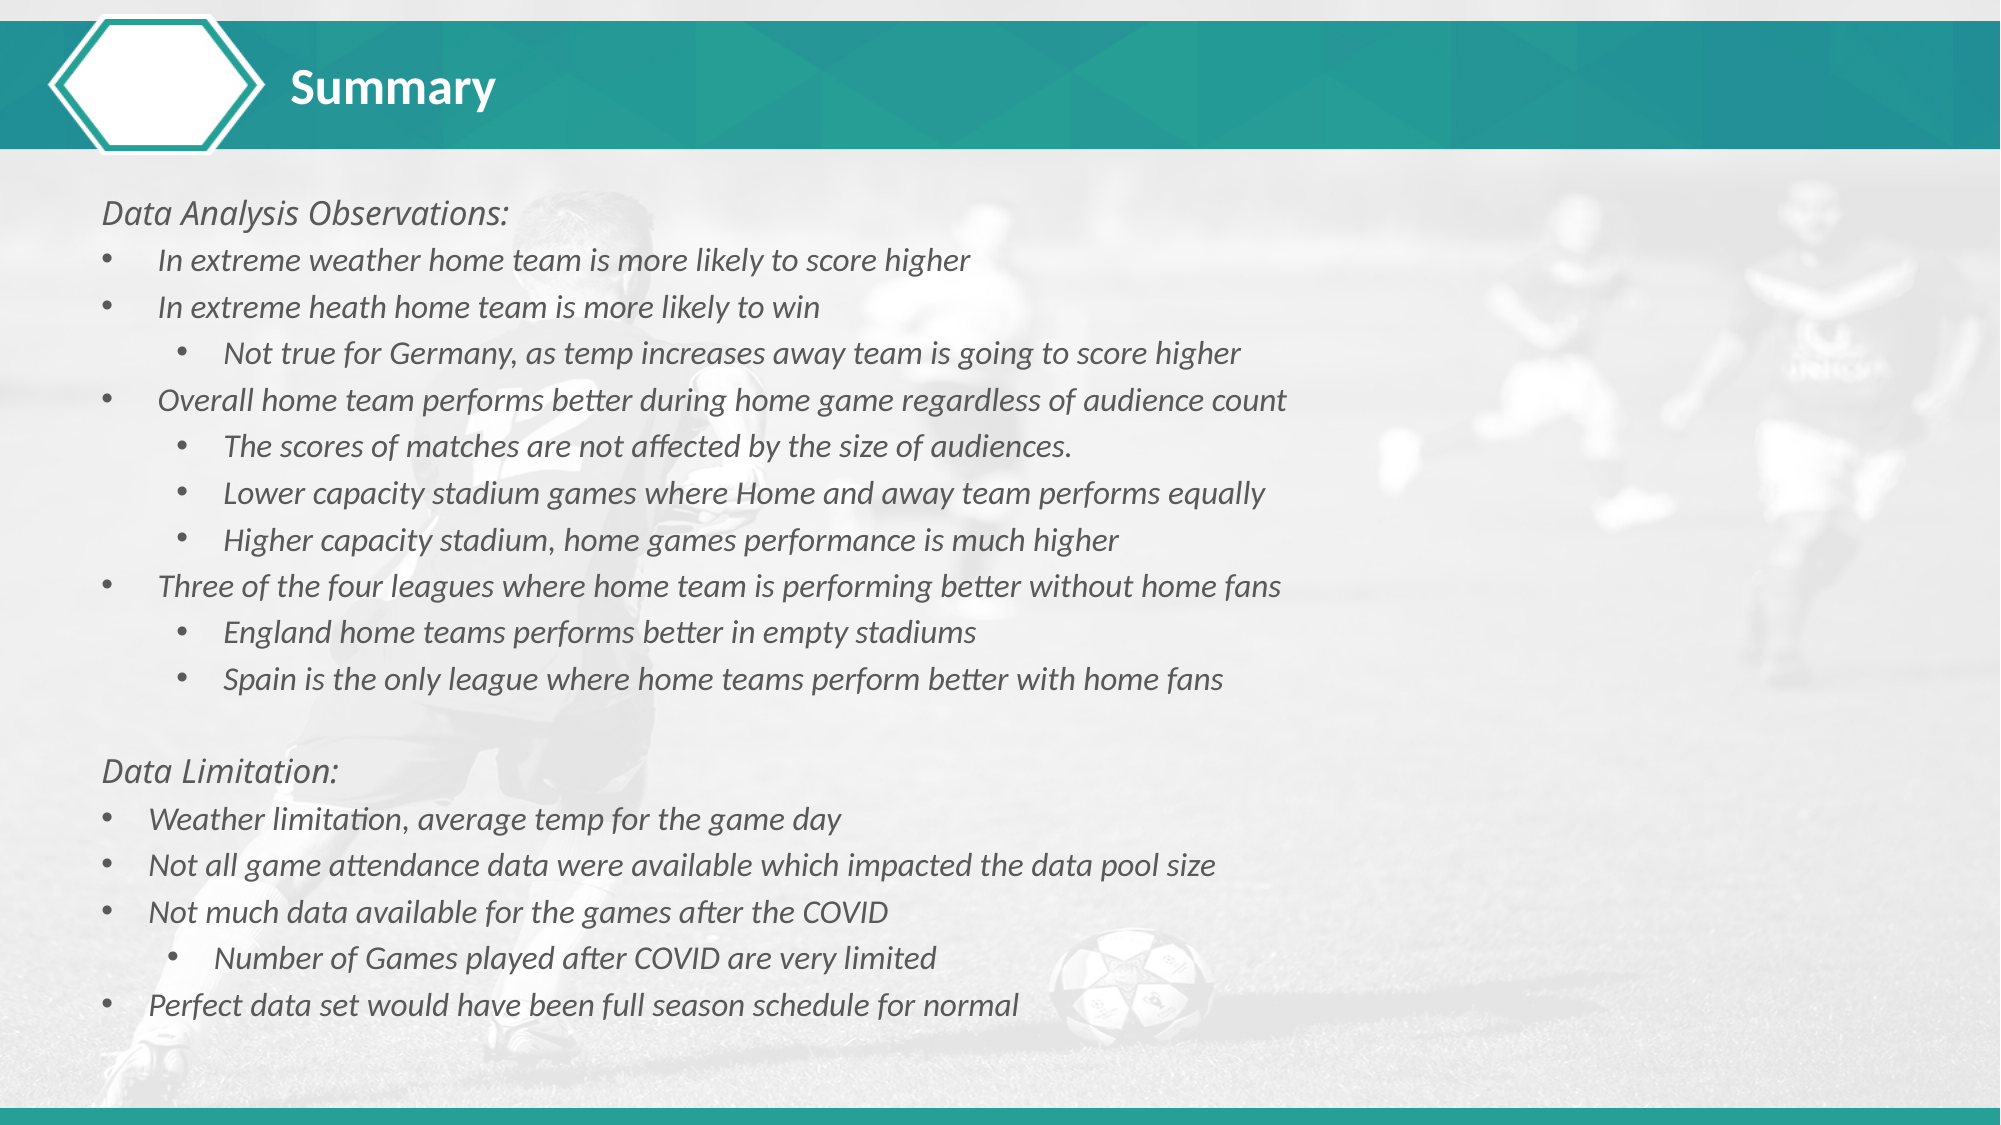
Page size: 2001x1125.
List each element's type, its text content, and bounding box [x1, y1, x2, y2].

picture [0, 0, 2000, 1125]
list Data Analysis Observations: In extreme weather home team is more likely to score higher In extreme heath home team is more likely to win Not true for Germany, as temp increases away team is going to score higher Overall home team performs better during home game regardless of audience count The scores of matches are not affected by the size of audiences. Lower capacity stadium games where Home and away team performs equally Higher capacity stadium, home games performance is much higher Three of the four leagues where home team is performing better without home fans England home teams performs better in empty stadiums Spain is the only league where home teams perform better with home fans Data Limitation: Weather limitation, average temp for the game day Not all game attendance data were available which impacted the data pool size Not much data available for the games after the COVID Number of Games played after COVID are very limited Perfect data set would have been full season schedule for normal [86, 184, 1925, 1071]
title Summary [275, 18, 1952, 150]
